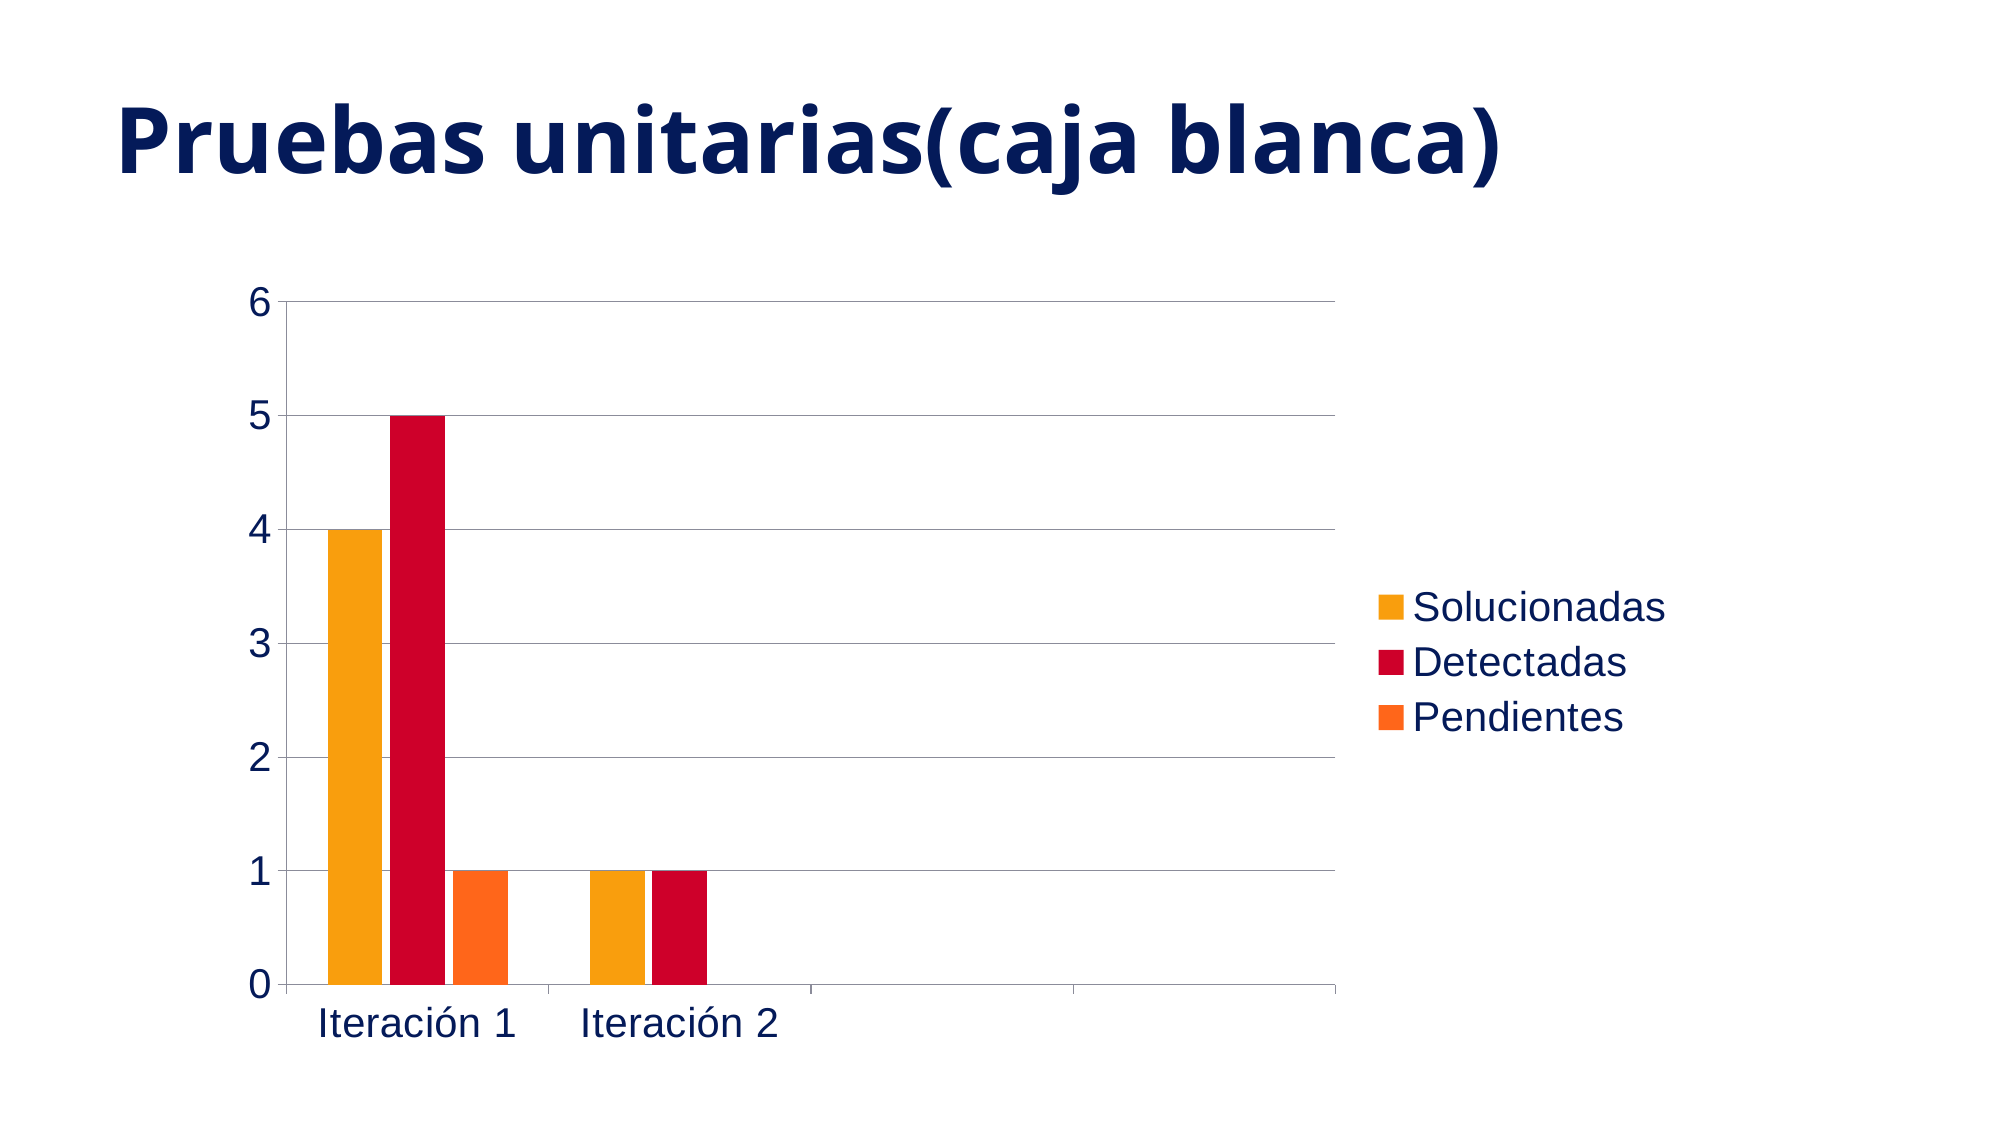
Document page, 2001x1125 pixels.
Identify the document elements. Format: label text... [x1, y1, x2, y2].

chart [218, 262, 1694, 1063]
title Pruebas unitarias(caja blanca) [99, 87, 1900, 250]
